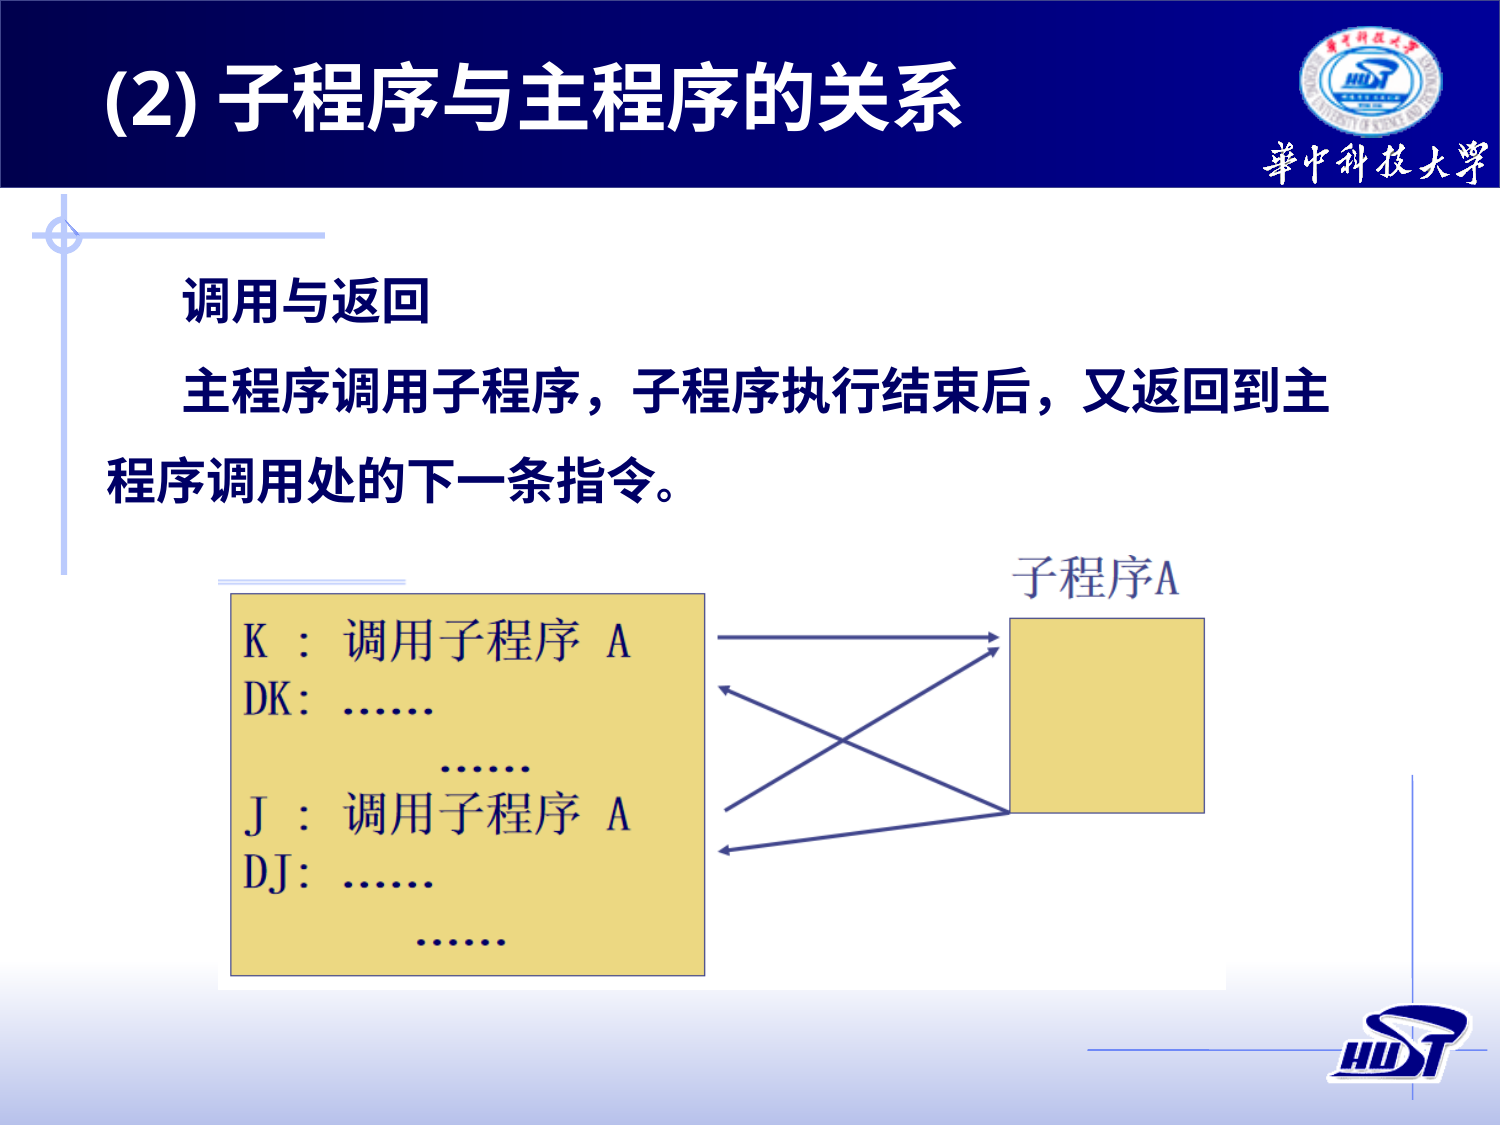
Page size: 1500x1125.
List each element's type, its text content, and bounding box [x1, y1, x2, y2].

picture [1299, 26, 1443, 138]
text_box 调用与返回 主程序调用子程序，子程序执行结束后，又返回到主程序调用处的下一条指令。 [29, 231, 1367, 528]
picture [1262, 140, 1488, 185]
picture [218, 554, 1226, 990]
text_box (2)子程序与主程序的关系 [89, 42, 1308, 148]
